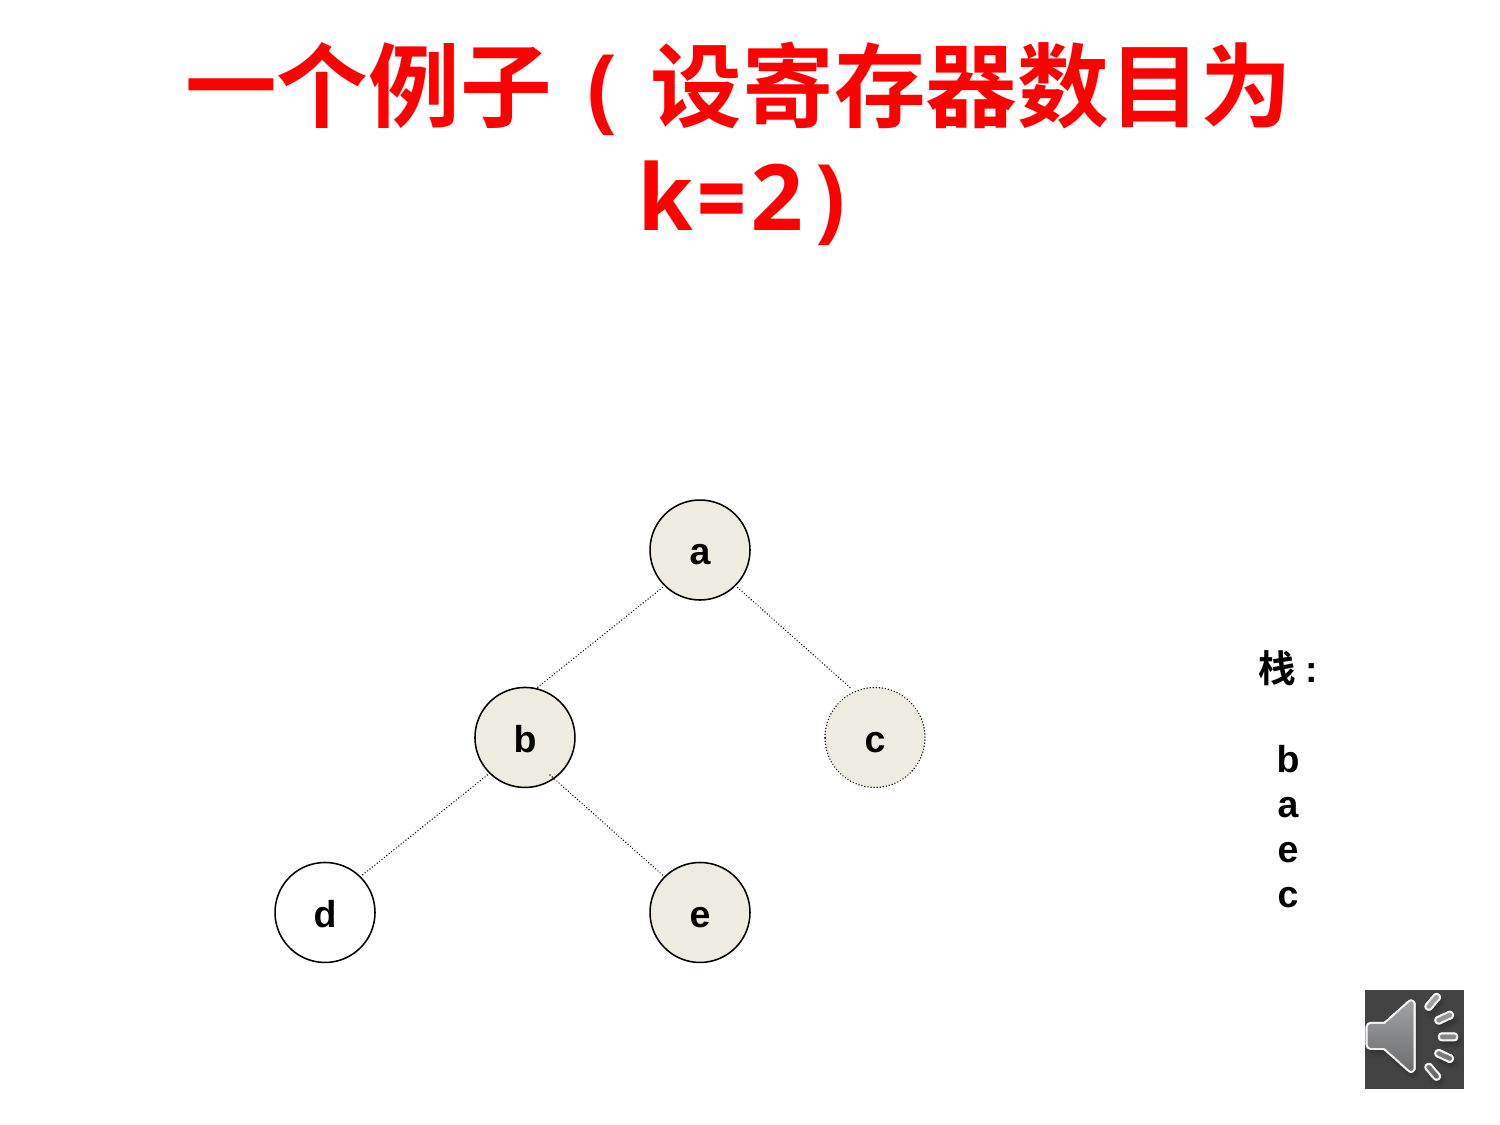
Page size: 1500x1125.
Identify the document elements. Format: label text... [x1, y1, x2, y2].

title 一个例子(设寄存器数目为k=2) [74, 44, 1426, 233]
text_box b [474, 687, 575, 788]
text_box a [650, 500, 751, 601]
text_box d [275, 862, 376, 963]
picture [1364, 989, 1465, 1090]
text_box e [650, 862, 751, 963]
text_box 栈: b a e c [1243, 637, 1333, 923]
text_box c [825, 687, 925, 788]
